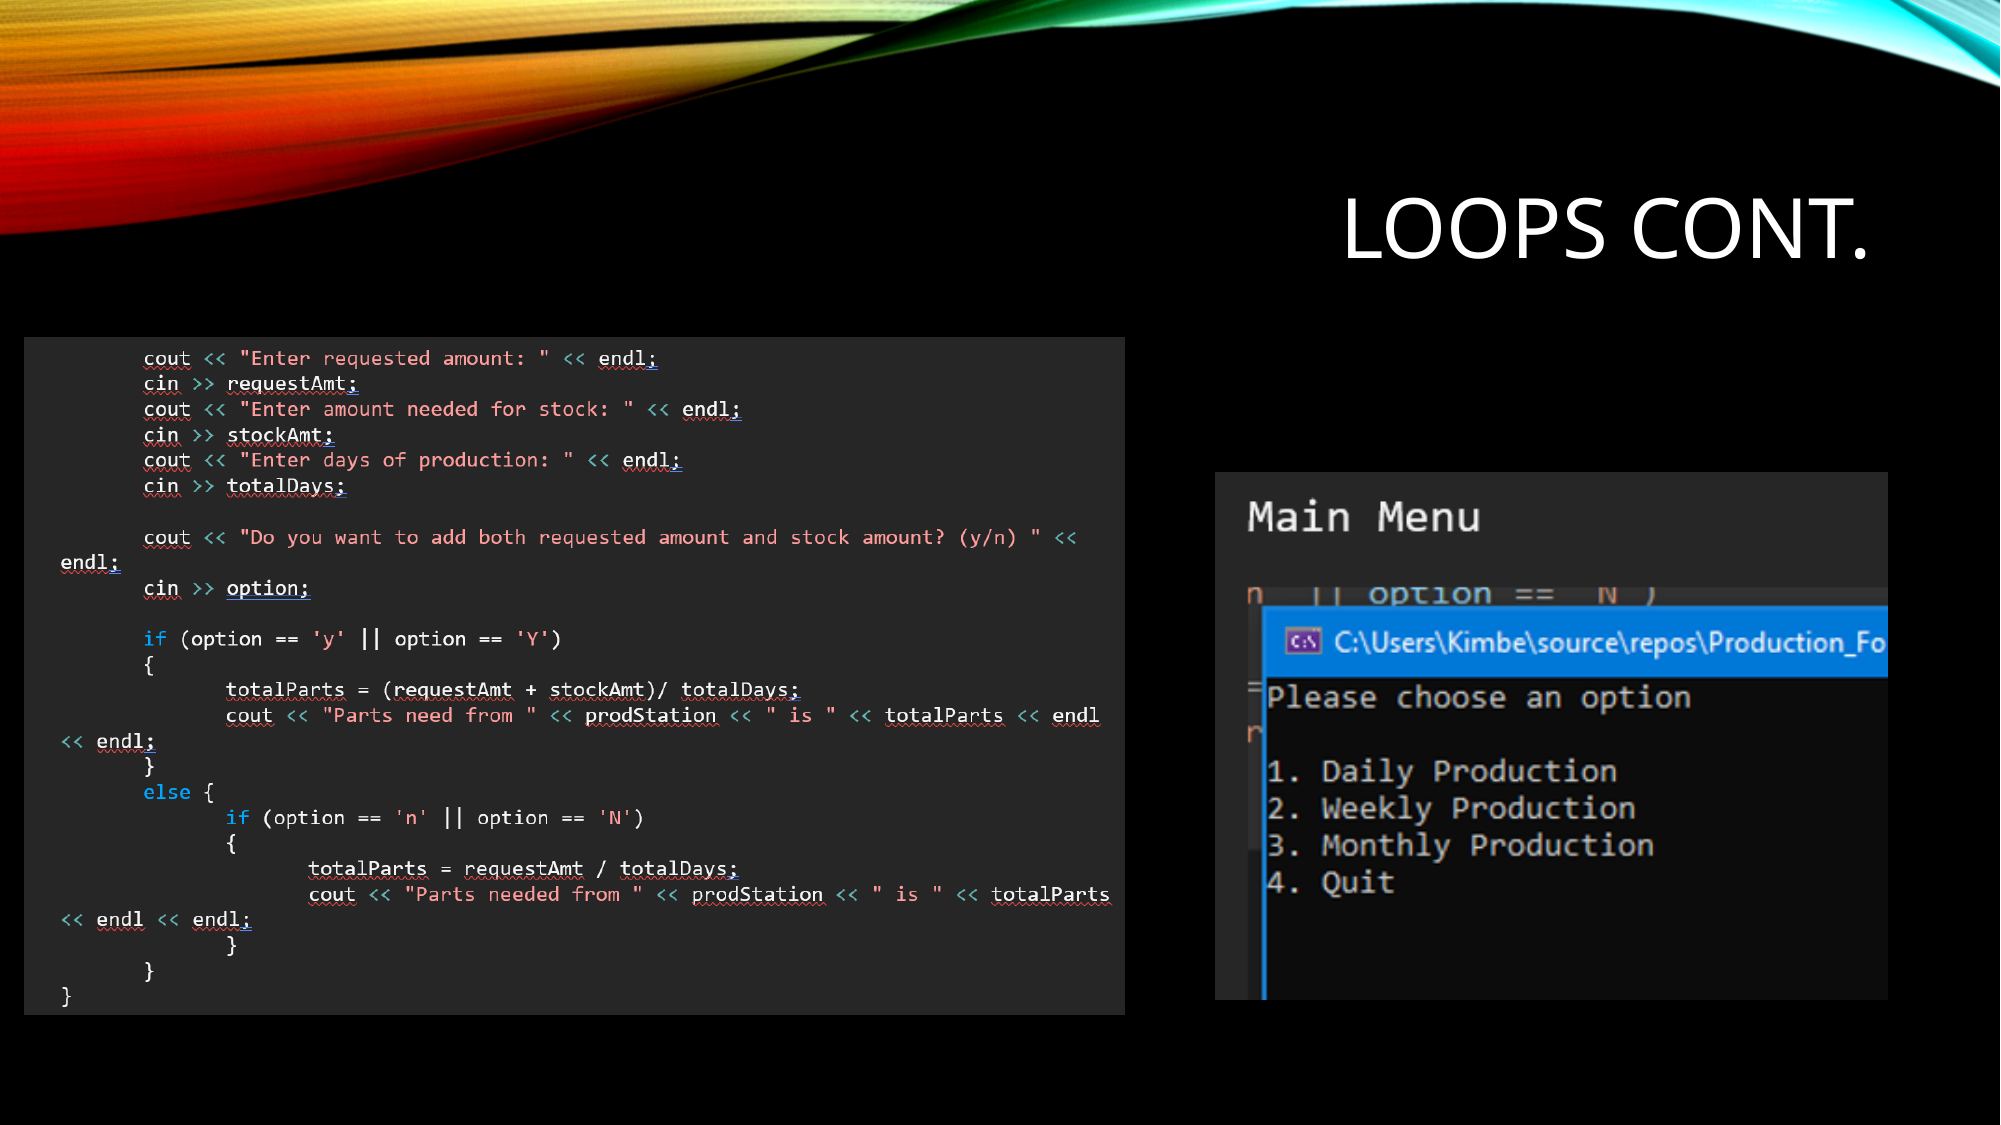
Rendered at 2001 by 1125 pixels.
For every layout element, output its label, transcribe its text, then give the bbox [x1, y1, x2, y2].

title Loops cont. [474, 125, 1888, 338]
picture [1215, 472, 1888, 1000]
picture [24, 337, 1125, 1015]
picture [0, 0, 2000, 237]
